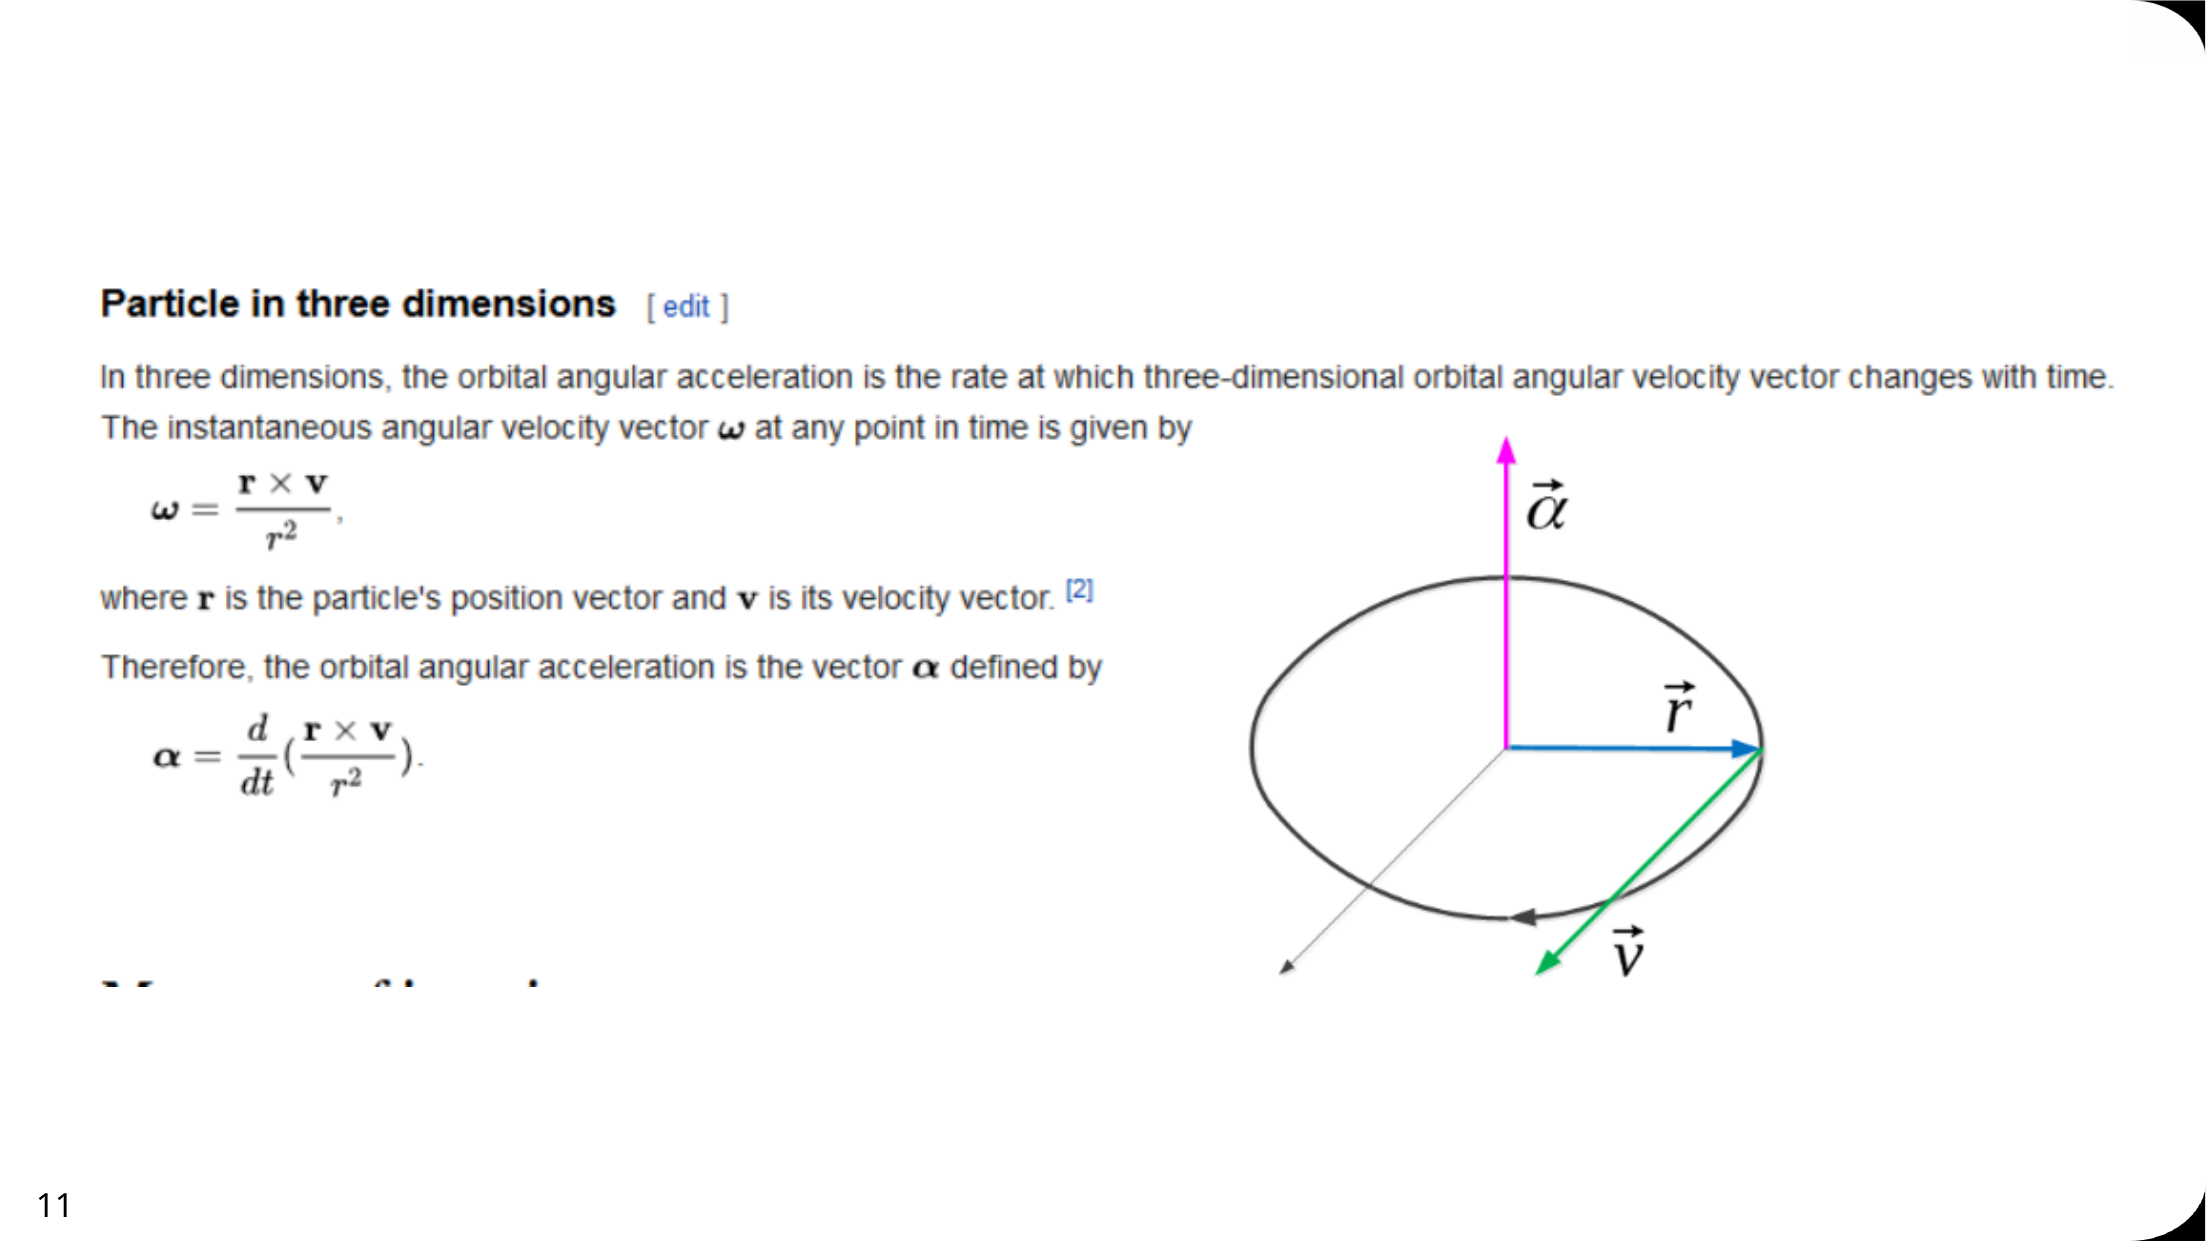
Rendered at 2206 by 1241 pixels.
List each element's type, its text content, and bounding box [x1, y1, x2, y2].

slide_number 11 [18, 1175, 227, 1228]
picture [2127, 1179, 2206, 1241]
picture [2130, 1, 2205, 62]
picture [79, 252, 2126, 988]
